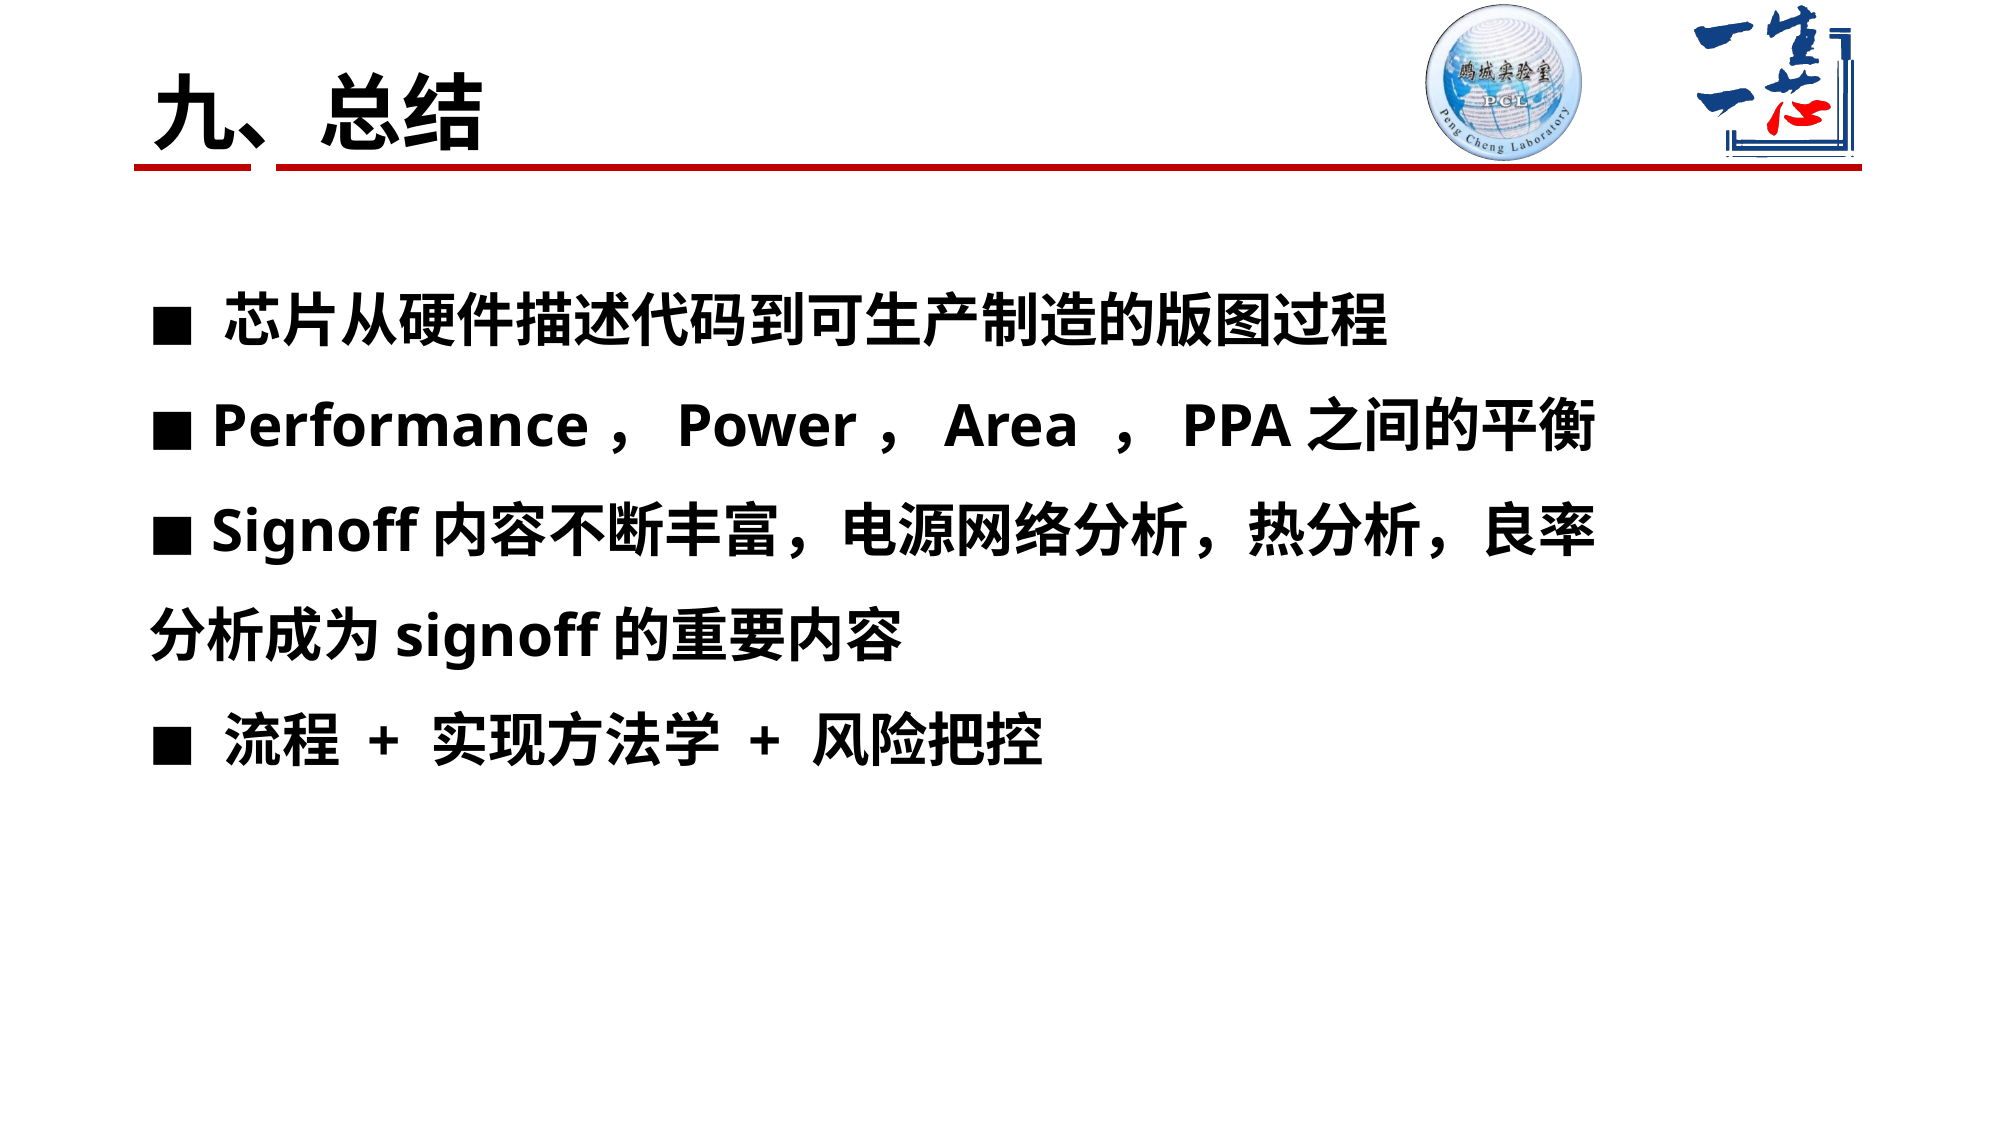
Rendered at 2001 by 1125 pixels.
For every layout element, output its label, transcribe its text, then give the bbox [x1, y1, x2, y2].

text_box ◼ 芯片从硬件描述代码到可生产制造的版图过程 ◼ Performance，Power，Area ，PPA之间的平衡 ◼ Signoff内容不断丰富，电源网络分析，热分析，良率分析成为signoff的重要内容 ◼ 流程 + 实现方法学 + 风险把控 [133, 240, 1626, 781]
title 九、总结 [137, 0, 1863, 167]
picture [1425, 4, 1582, 161]
picture [1691, 2, 1863, 161]
